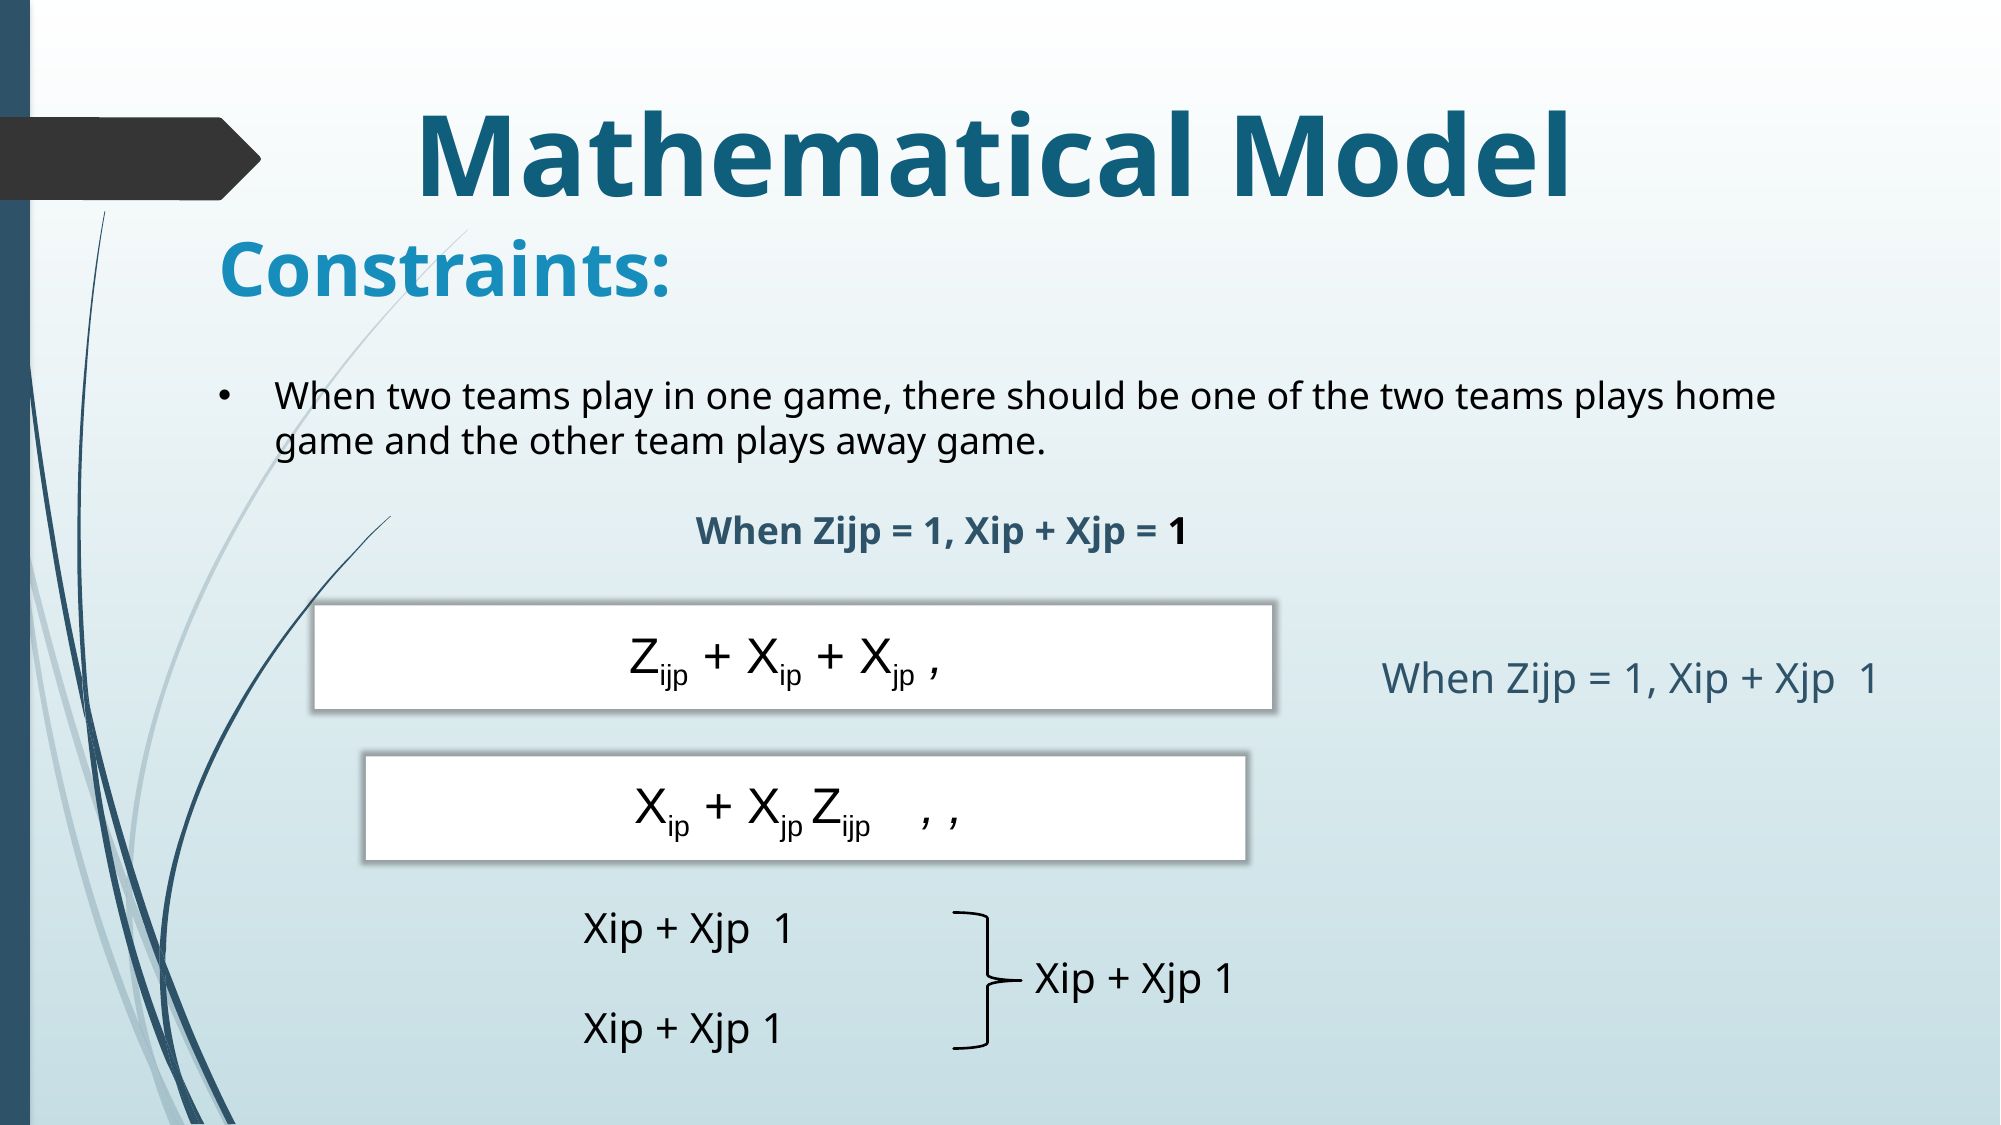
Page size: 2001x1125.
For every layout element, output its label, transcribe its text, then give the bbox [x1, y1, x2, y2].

text_box Mathematical Model [398, 76, 1861, 287]
text_box [952, 911, 1023, 1050]
